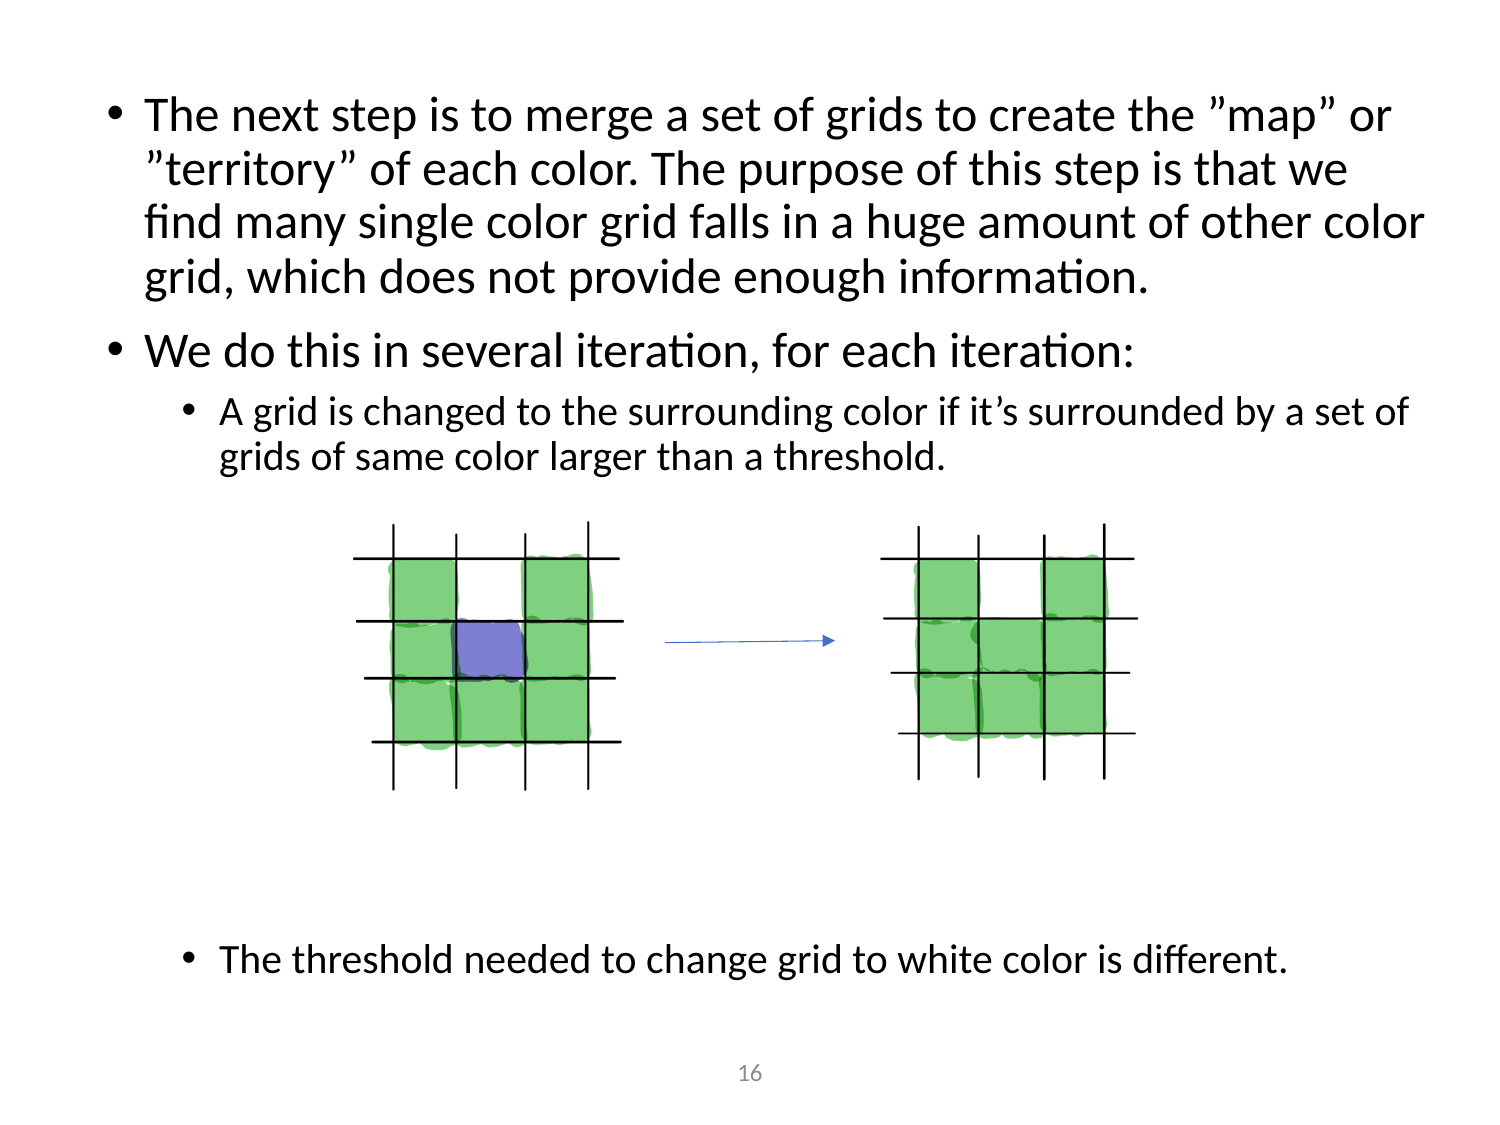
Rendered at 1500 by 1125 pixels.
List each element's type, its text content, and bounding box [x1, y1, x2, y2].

picture [834, 437, 1208, 845]
list The next step is to merge a set of grids to create the ”map” or ”territory” of each color. The purpose of this step is that we find many single color grid falls in a huge amount of other color grid, which does not provide enough information. We do this in several iteration, for each iteration: A grid is changed to the surrounding color if it’s surrounded by a set of grids of same color larger than a threshold. The threshold needed to change grid to white color is different. [91, 80, 1452, 1125]
picture [311, 490, 638, 853]
